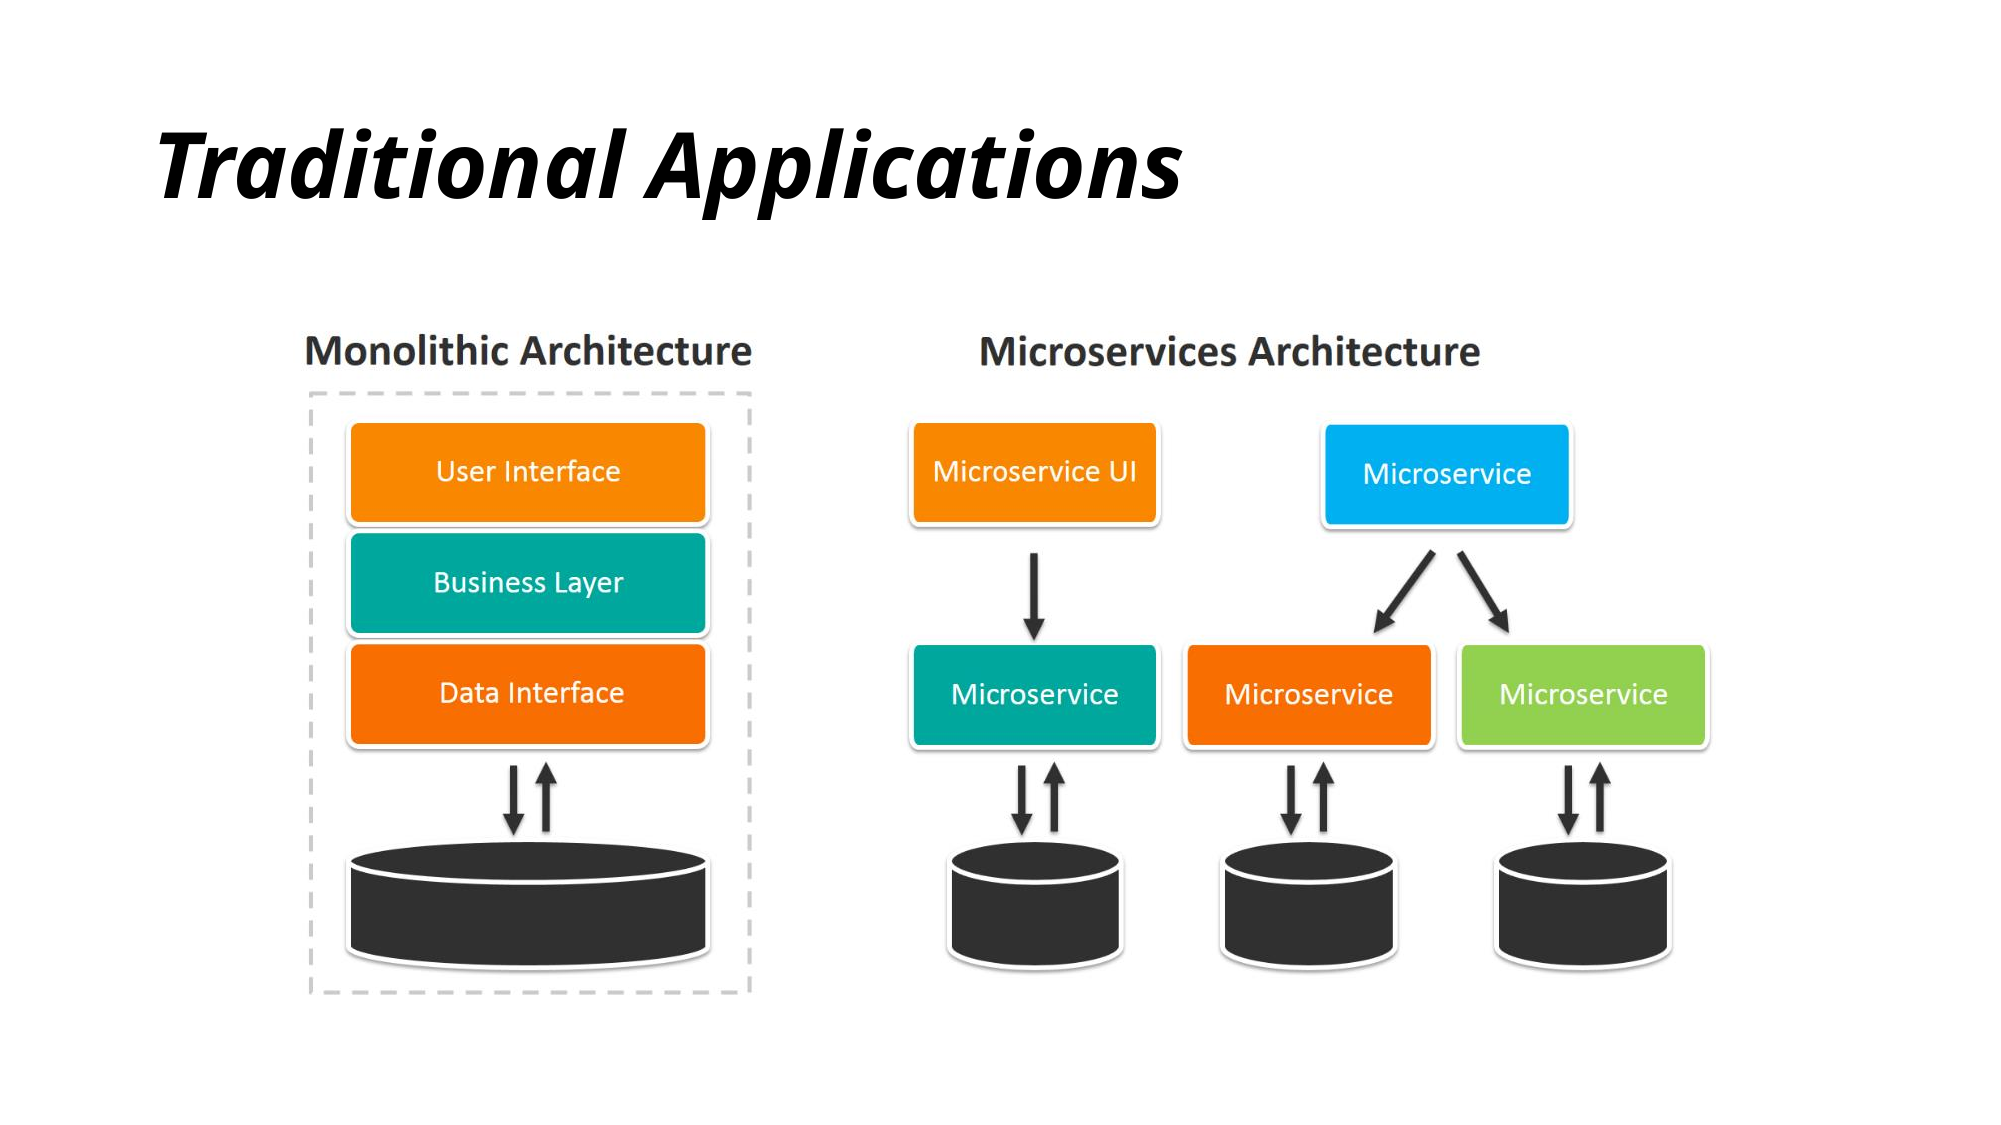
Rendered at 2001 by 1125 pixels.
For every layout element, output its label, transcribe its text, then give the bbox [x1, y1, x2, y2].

title Traditional Applications [137, 59, 1863, 278]
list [261, 299, 1738, 1014]
